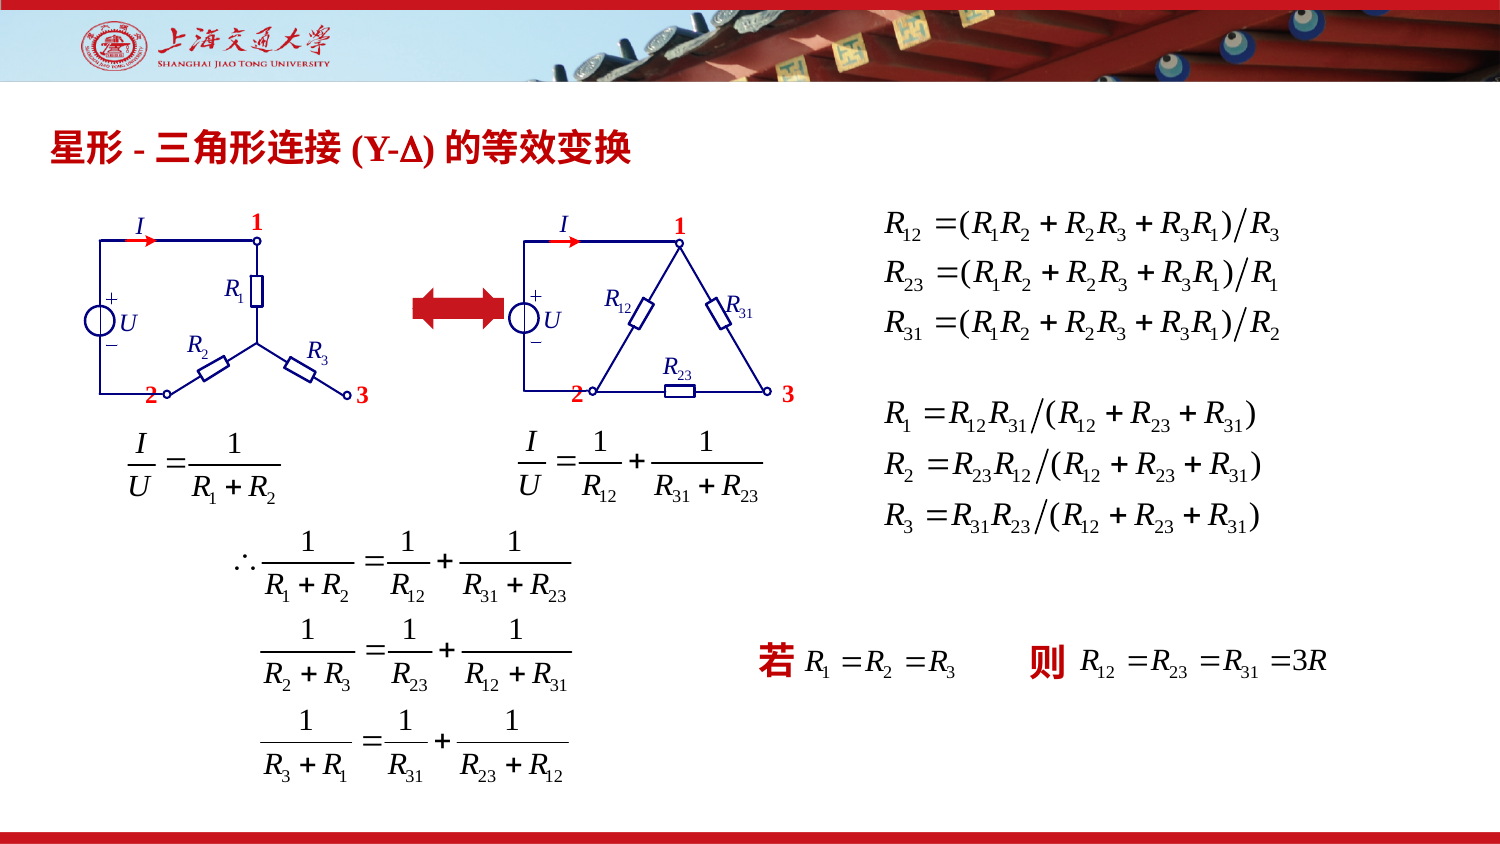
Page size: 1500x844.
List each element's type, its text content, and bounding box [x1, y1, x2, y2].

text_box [122, 423, 287, 511]
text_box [80, 208, 258, 399]
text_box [231, 521, 578, 610]
text_box [481, 320, 494, 332]
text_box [878, 201, 1289, 348]
text_box 星形-三角形连接(Y-)的等效变换 [34, 121, 671, 179]
picture [0, 0, 1500, 82]
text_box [504, 206, 681, 396]
text_box [411, 296, 422, 307]
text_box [255, 609, 578, 790]
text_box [513, 421, 770, 510]
text_box [481, 284, 493, 296]
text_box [744, 634, 1334, 694]
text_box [128, 205, 386, 414]
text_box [878, 392, 1269, 541]
text_box [410, 284, 504, 332]
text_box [554, 204, 811, 413]
text_box [411, 310, 421, 320]
